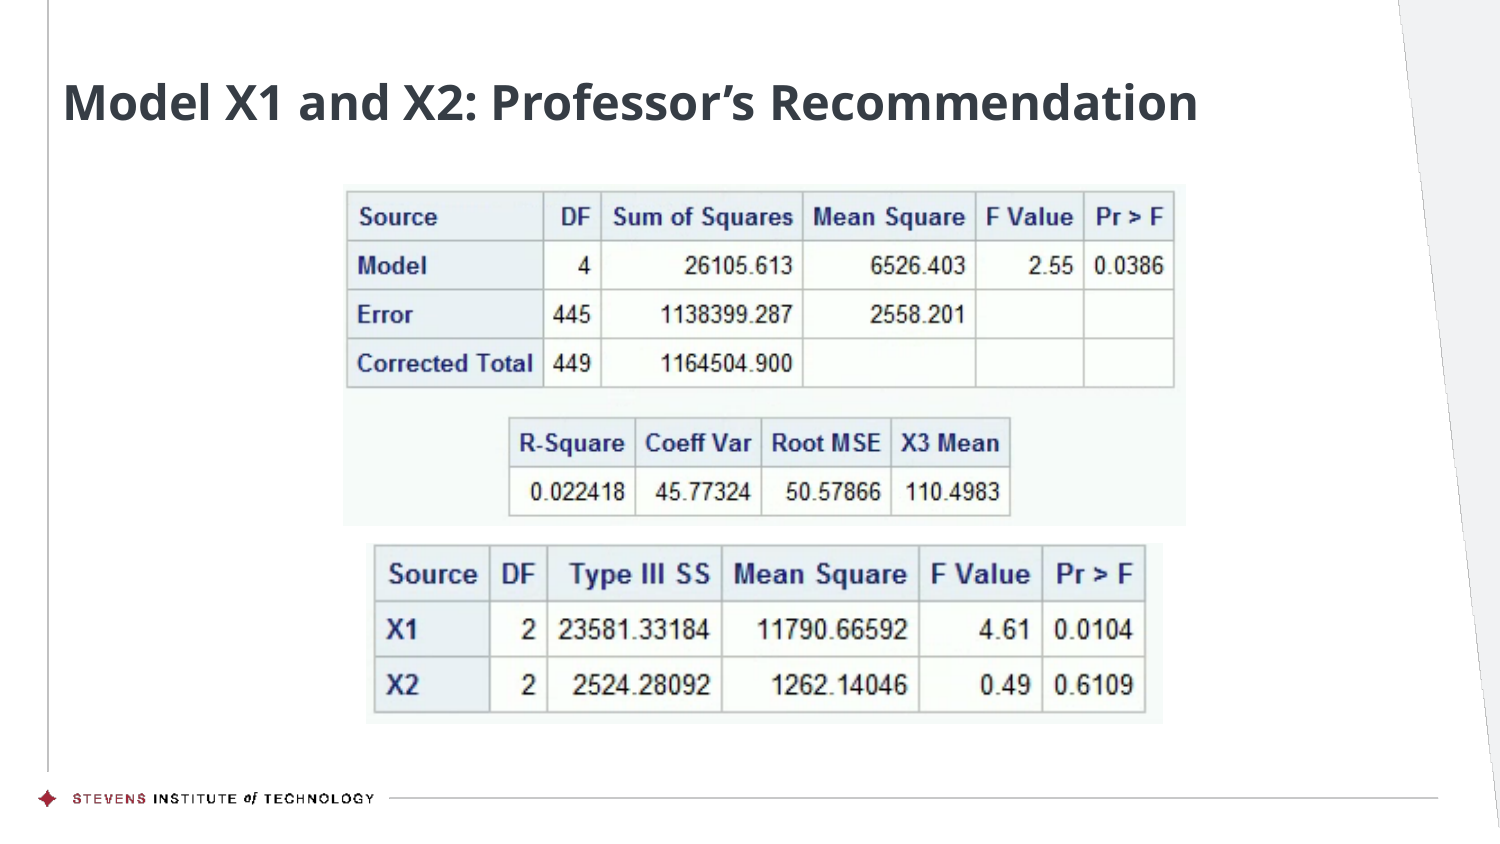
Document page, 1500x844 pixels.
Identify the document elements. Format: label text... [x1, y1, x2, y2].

title Model X1 and X2: Professor’s Recommendation [51, 72, 1449, 167]
picture [0, 0, 1500, 844]
